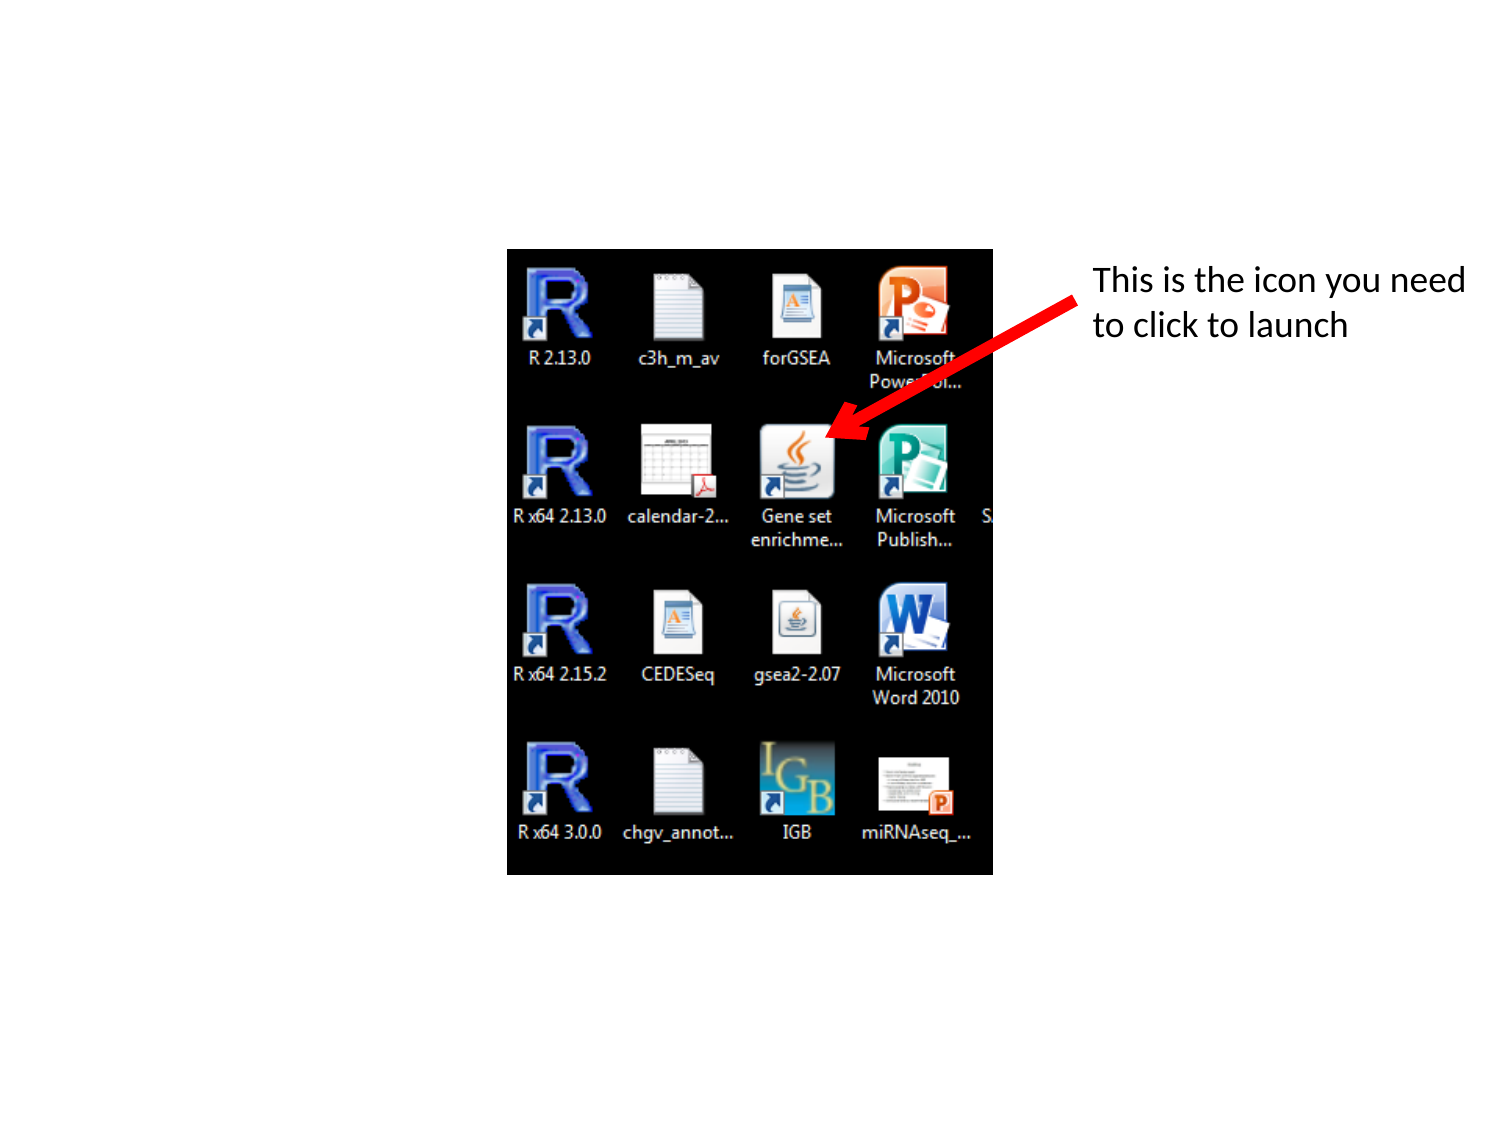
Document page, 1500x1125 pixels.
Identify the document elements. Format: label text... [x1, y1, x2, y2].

picture [506, 249, 994, 876]
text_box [824, 299, 1076, 438]
text_box This is the icon you need to click to launch [1077, 247, 1483, 353]
